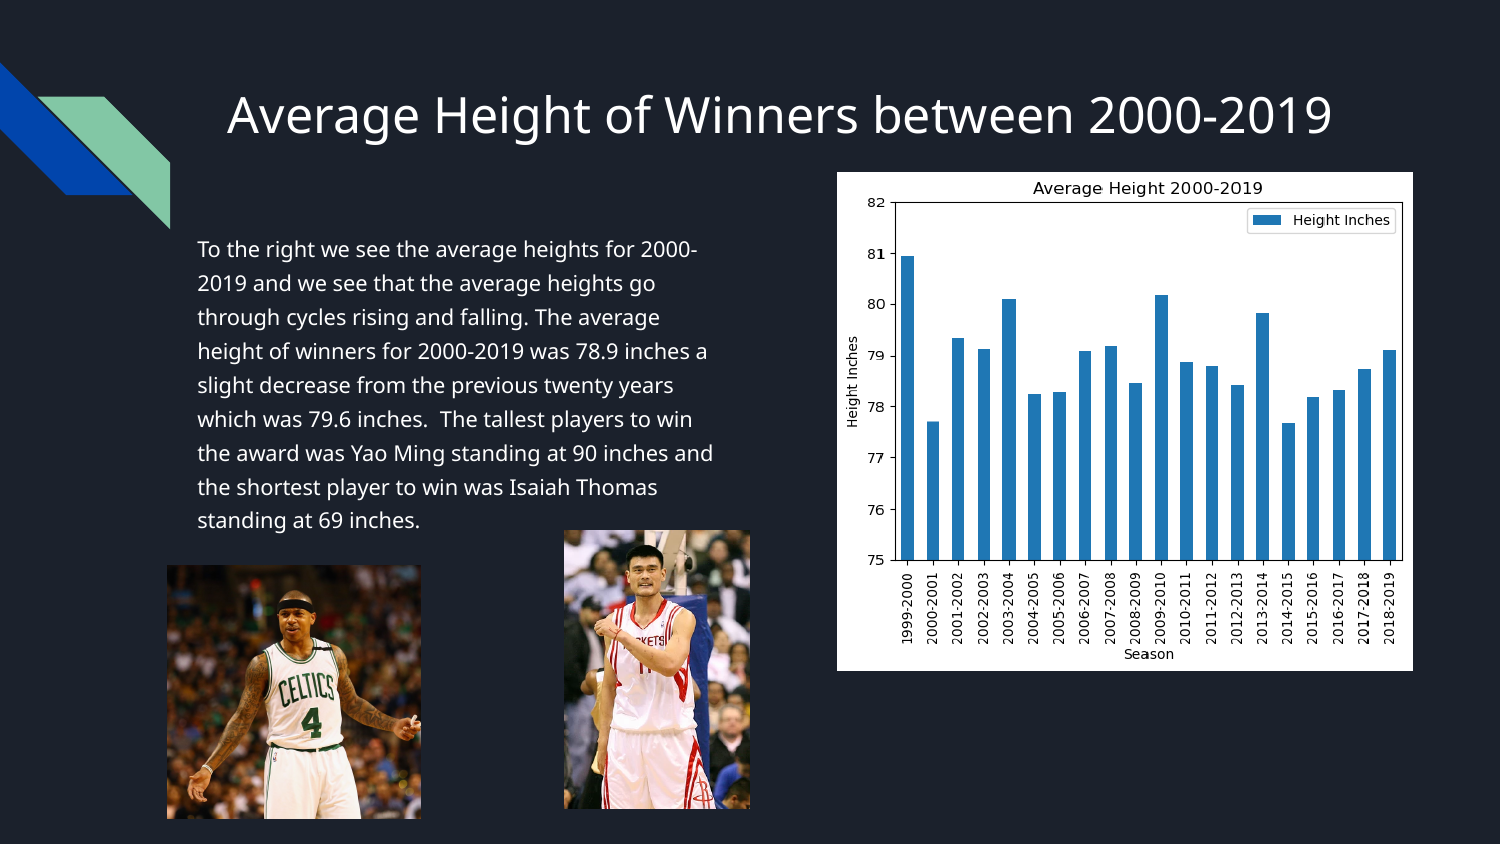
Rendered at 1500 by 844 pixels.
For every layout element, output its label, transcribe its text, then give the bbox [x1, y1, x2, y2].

list To the right we see the average heights for 2000-2019 and we see that the average heights go through cycles rising and falling. The average height of winners for 2000-2019 was 78.9 inches a slight decrease from the previous twenty years which was 79.6 inches. The tallest players to win the award was Yao Ming standing at 90 inches and the shortest player to win was Isaiah Thomas standing at 69 inches. [182, 214, 741, 554]
title Average Height of Winners between 2000-2019 [212, 64, 1368, 215]
picture [564, 530, 751, 809]
picture [836, 172, 1413, 672]
picture [167, 565, 422, 819]
